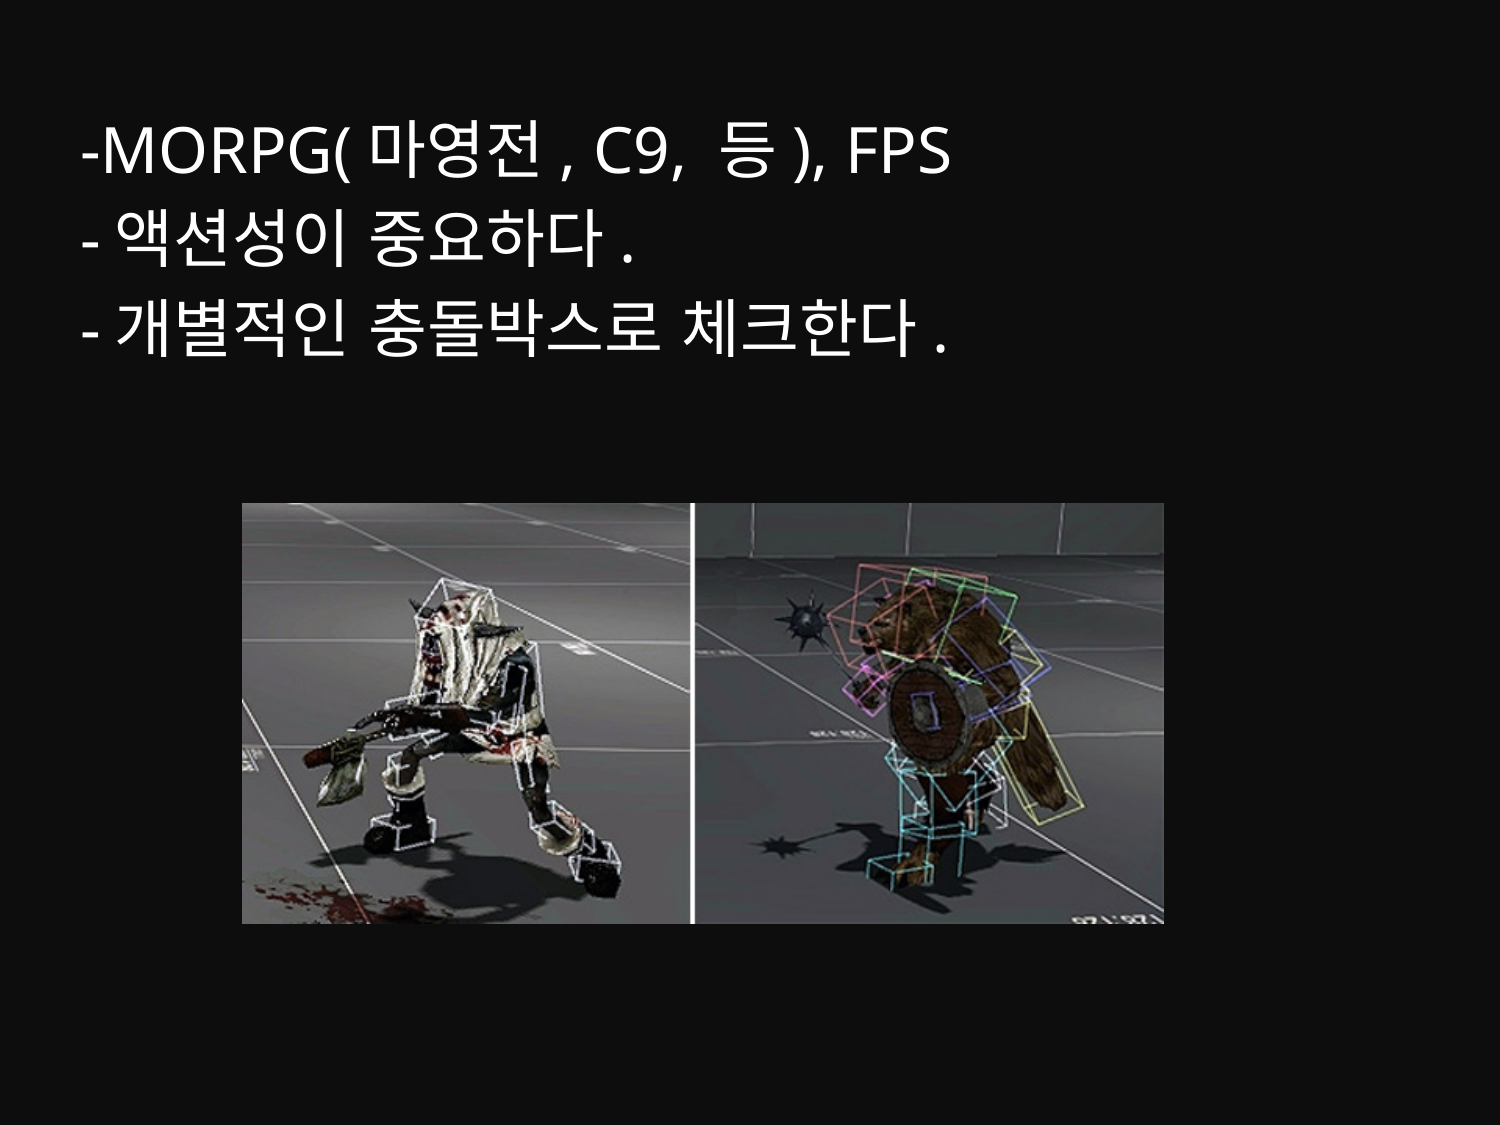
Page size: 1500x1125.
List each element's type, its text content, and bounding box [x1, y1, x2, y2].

list -MORPG(마영전, C9, 등), FPS -액션성이 중요하다. -개별적인 충돌박스로 체크한다. [64, 101, 1415, 374]
picture [241, 503, 1165, 924]
